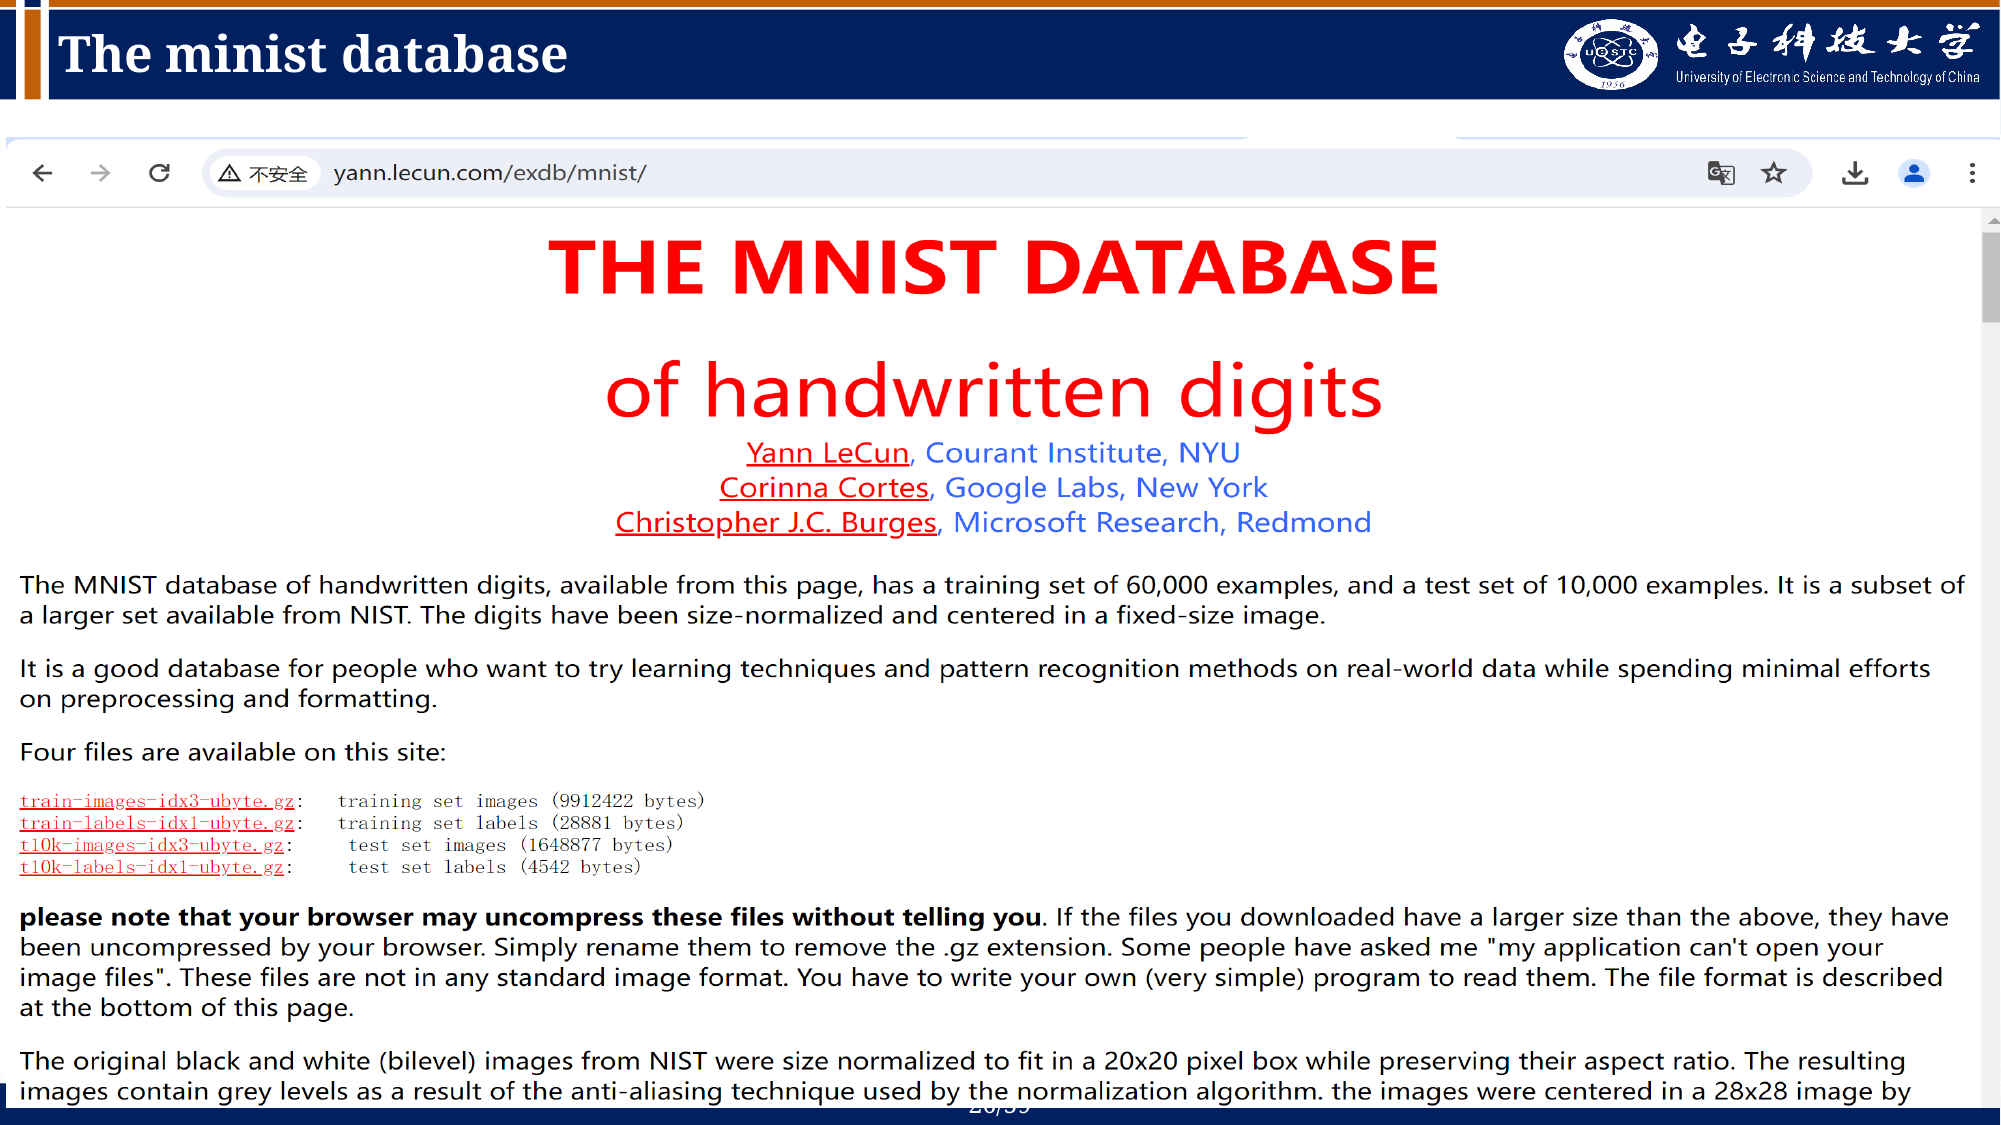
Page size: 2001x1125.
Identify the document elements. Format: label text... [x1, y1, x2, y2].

title The minist database [43, 10, 676, 101]
picture [1564, 19, 1980, 90]
picture [0, 0, 2001, 1125]
